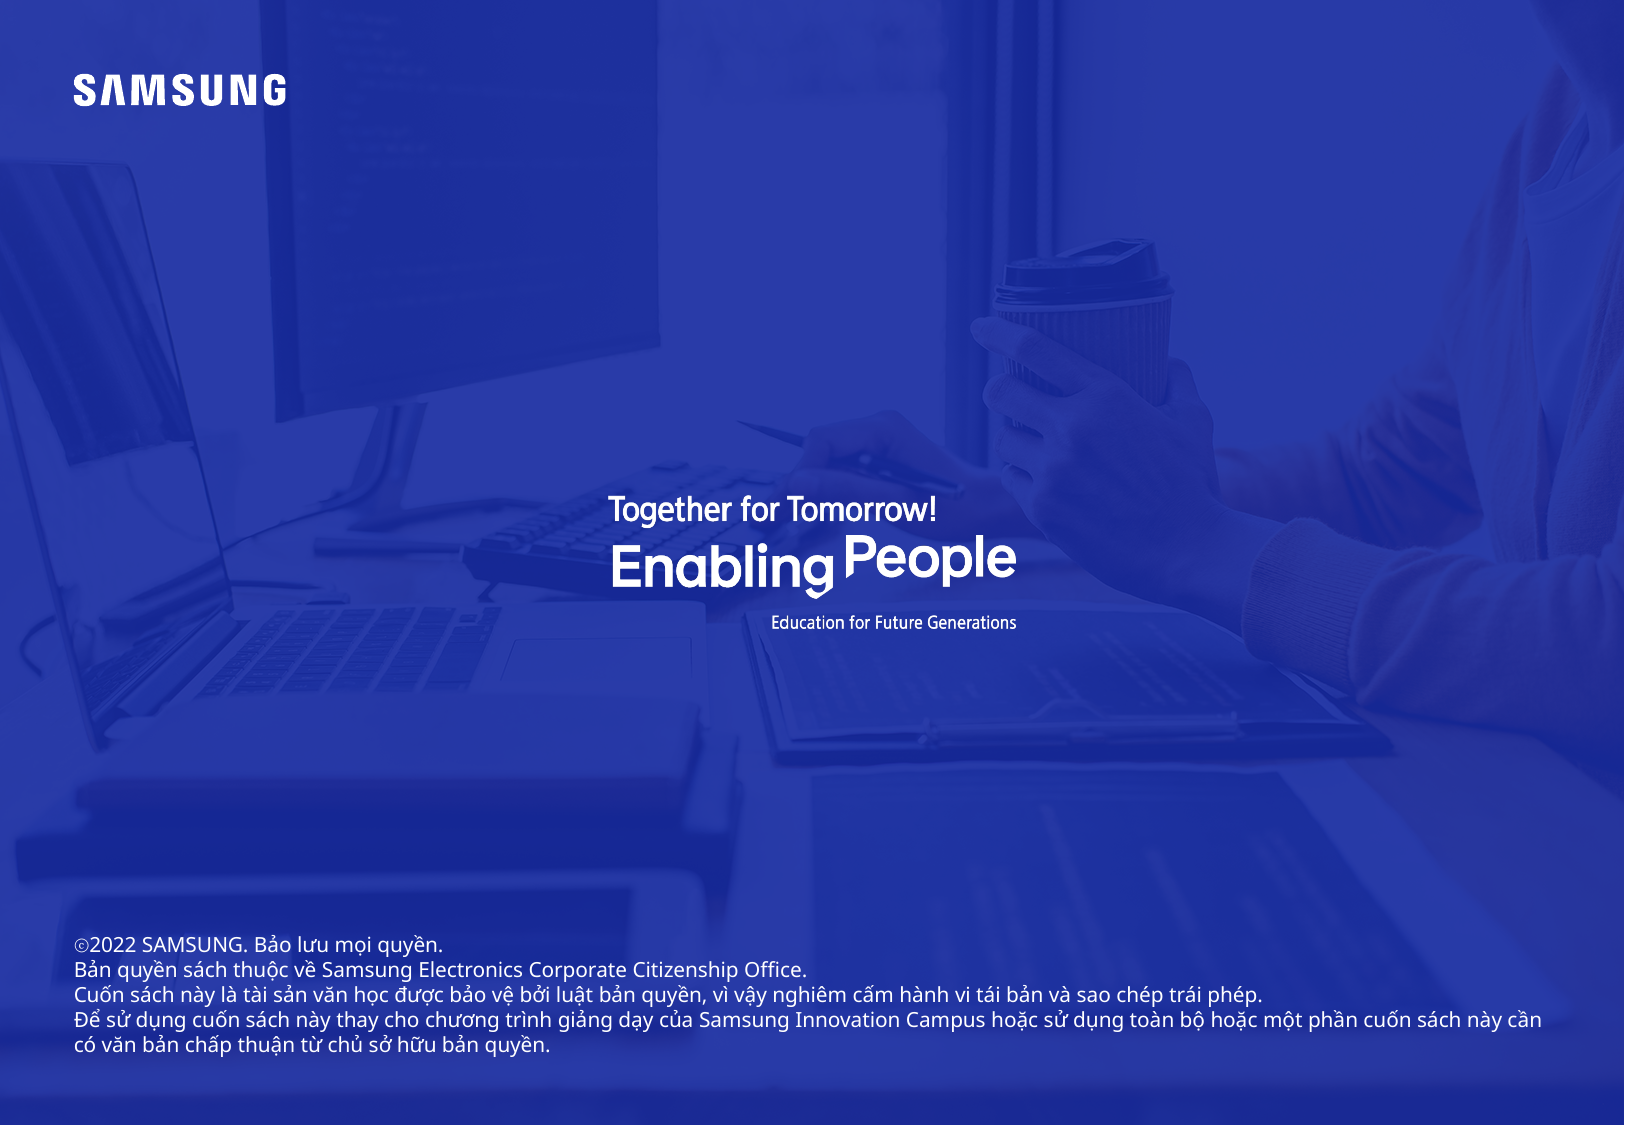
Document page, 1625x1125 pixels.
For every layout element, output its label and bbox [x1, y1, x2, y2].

picture [608, 495, 1016, 629]
